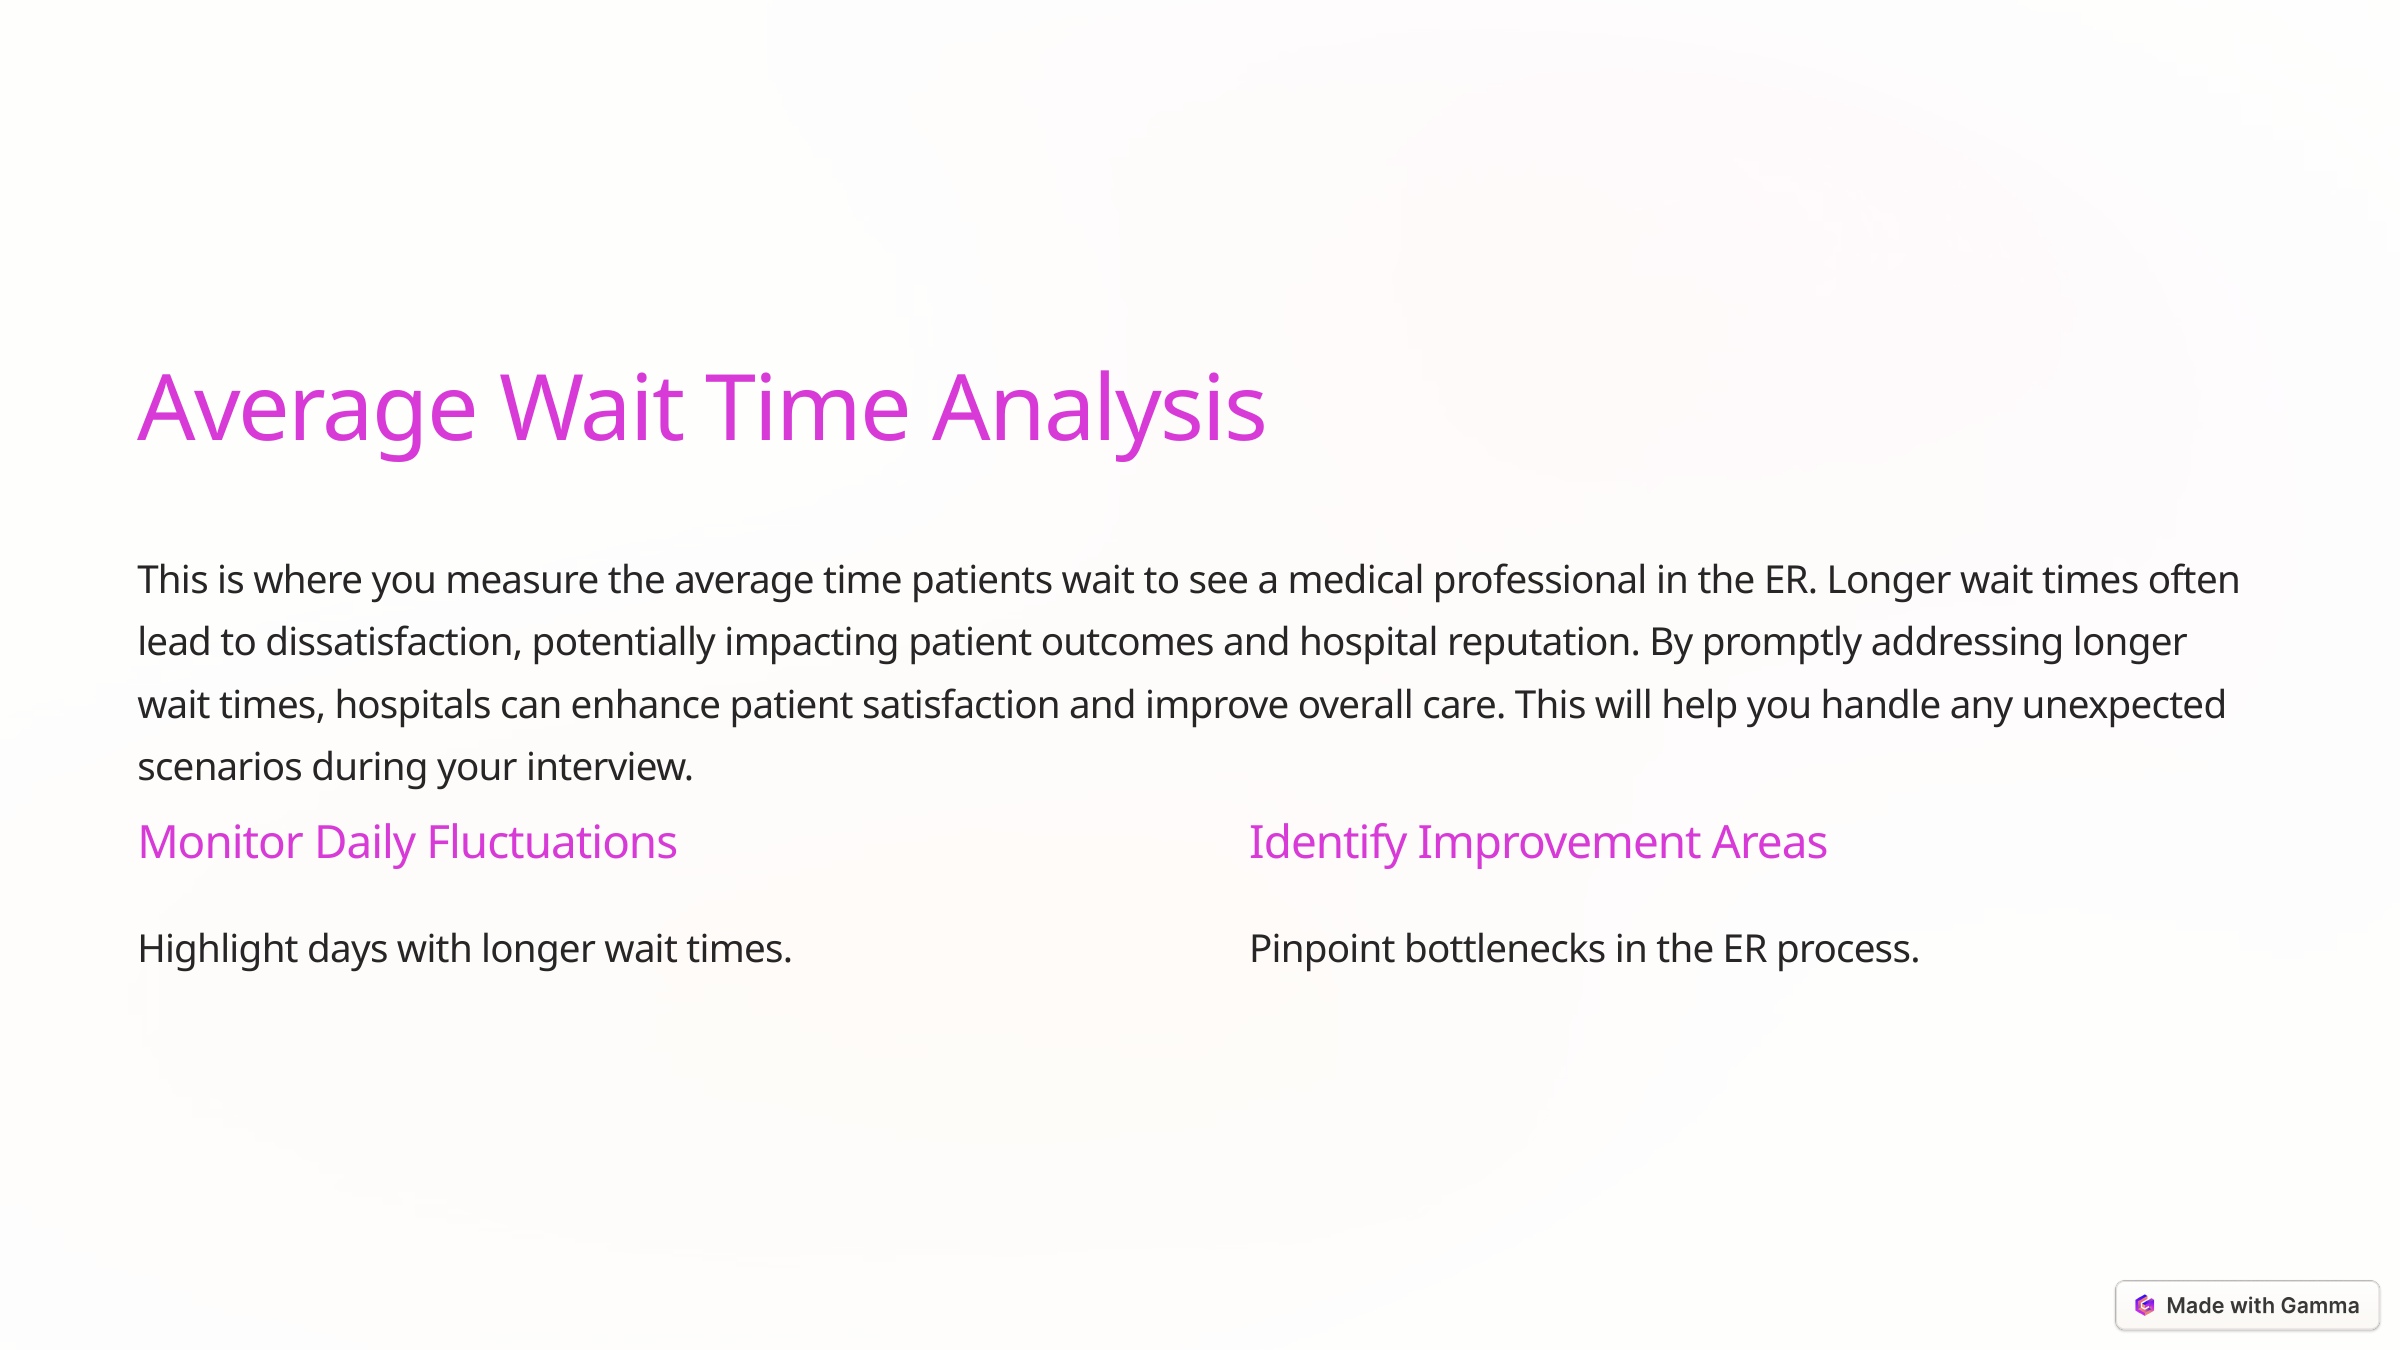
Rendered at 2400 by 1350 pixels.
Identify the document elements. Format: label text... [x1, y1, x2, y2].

text_box Pinpoint bottlenecks in the ER process. [1249, 907, 2264, 971]
text_box Average Wait Time Analysis [137, 344, 1237, 460]
picture [2106, 1271, 2389, 1339]
text_box Identify Improvement Areas [1249, 810, 1818, 869]
text_box This is where you measure the average time patients wait to see a medical professional in the ER. Longer wait times often lead to dissatisfaction, potentially impacting patient outcomes and hospital reputation. By promptly addressing longer wait times, hospitals can enhance patient satisfaction and improve overall care. This will help you handle any unexpected scenarios during your interview. [137, 538, 2263, 727]
text_box Highlight days with longer wait times. [137, 907, 1152, 971]
text_box Monitor Daily Fluctuations [137, 810, 675, 869]
